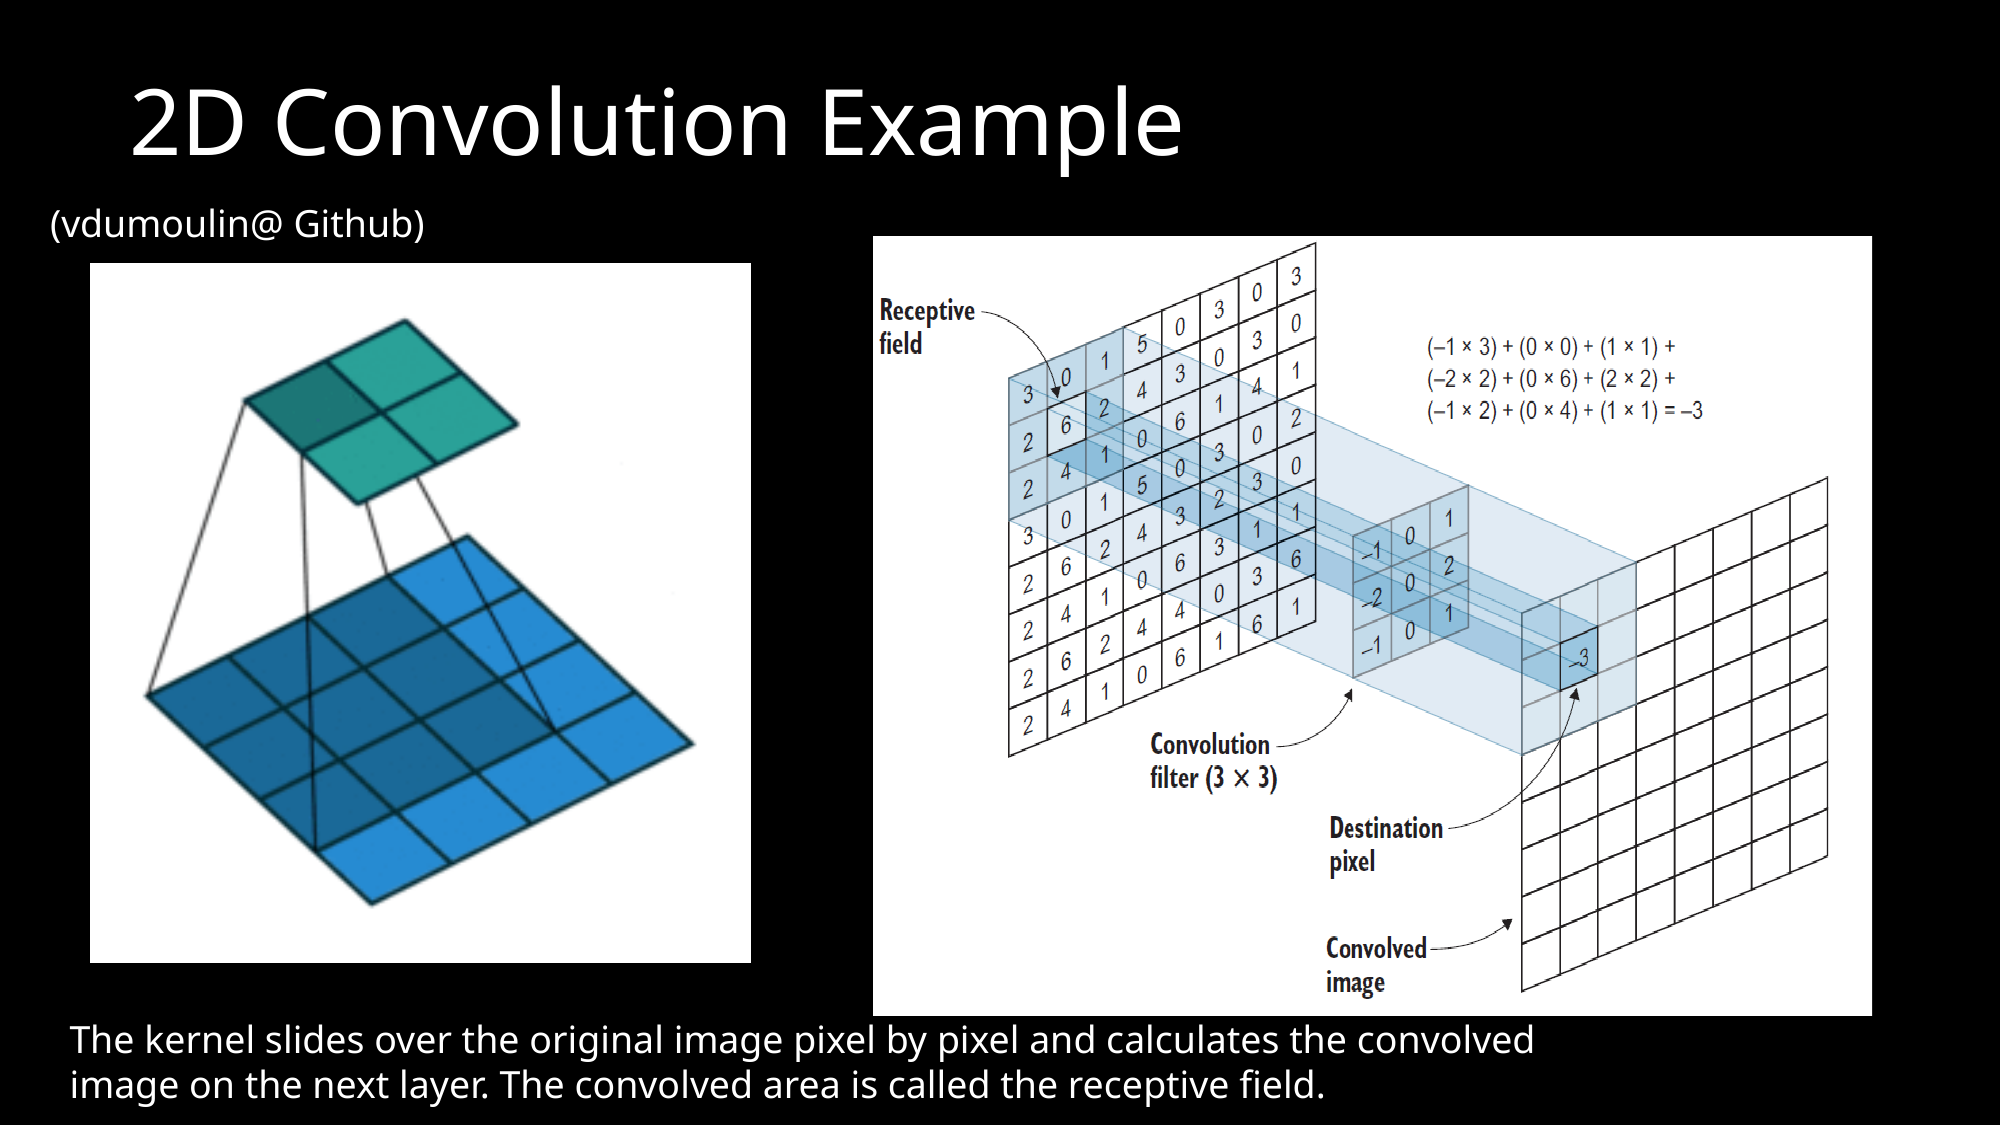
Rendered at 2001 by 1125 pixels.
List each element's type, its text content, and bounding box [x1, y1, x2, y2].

picture [873, 236, 1873, 1016]
text_box The kernel slides over the original image pixel by pixel and calculates the convolved image on the next layer. The convolved area is called the receptive field. [54, 1008, 1610, 1113]
picture [90, 263, 751, 963]
title 2D Convolution Example [114, 48, 1898, 211]
text_box (vdumoulin@ Github) [35, 192, 440, 253]
